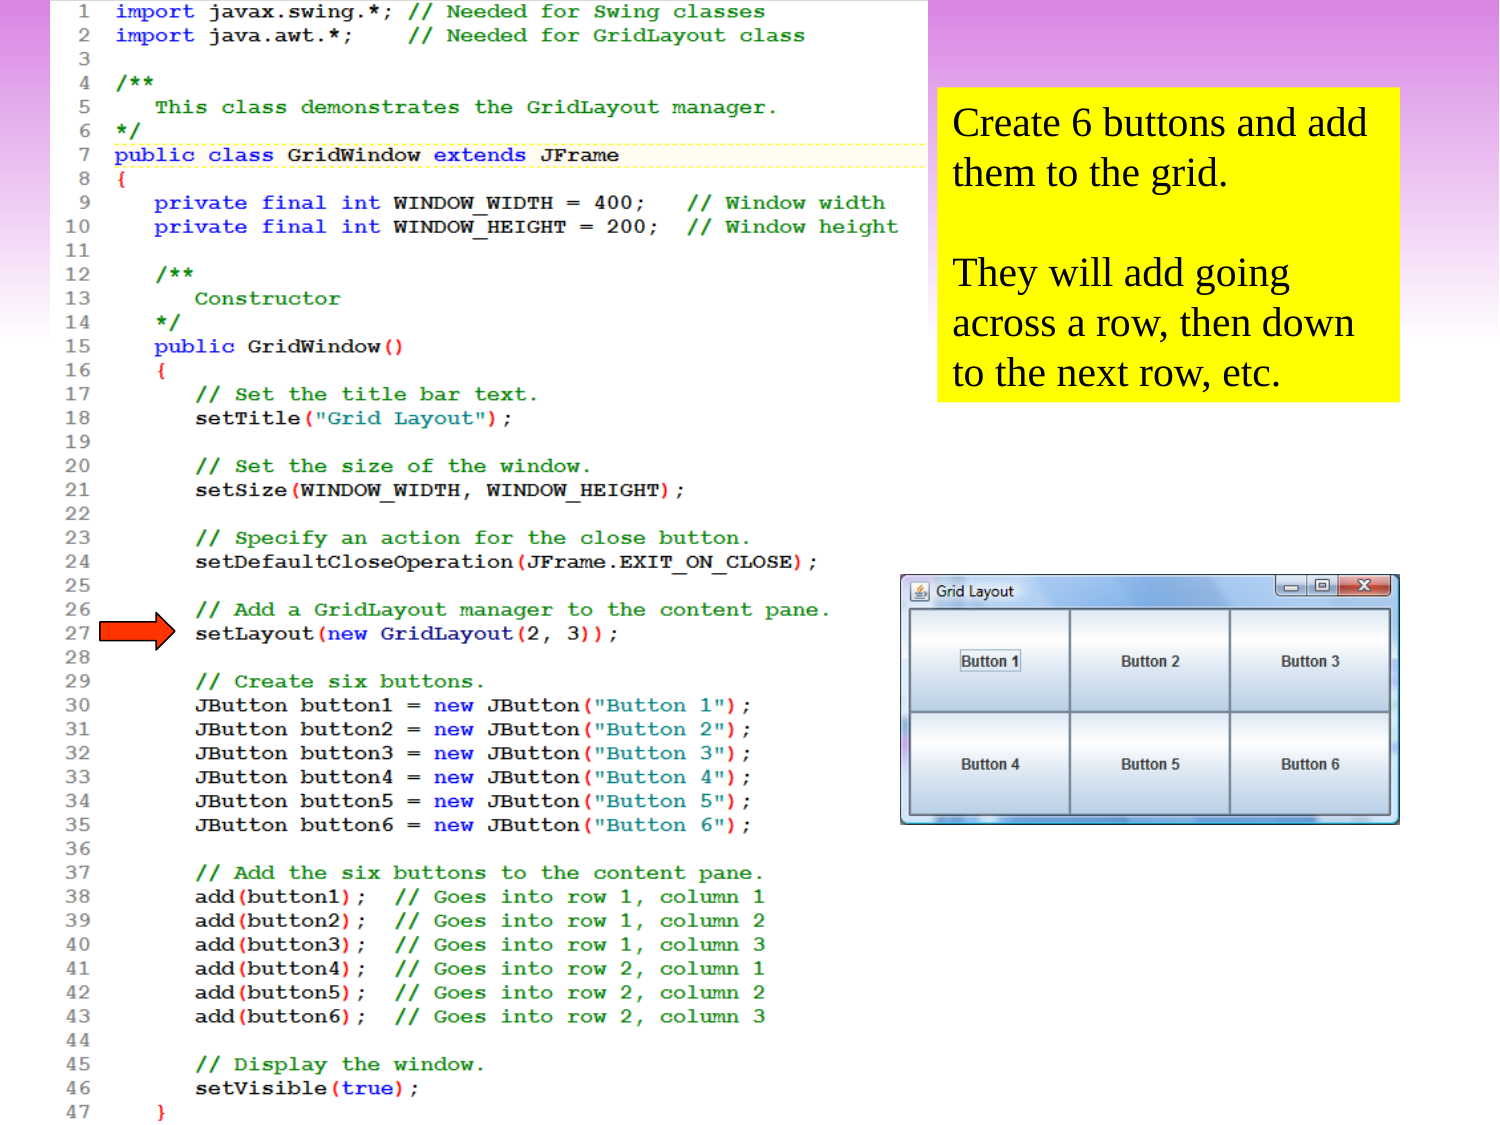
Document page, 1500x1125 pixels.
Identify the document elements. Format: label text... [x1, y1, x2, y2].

picture [49, 0, 1401, 1125]
text_box Create 6 buttons and add them to the grid. They will add going across a row, then down to the next row, etc. [937, 87, 1400, 403]
